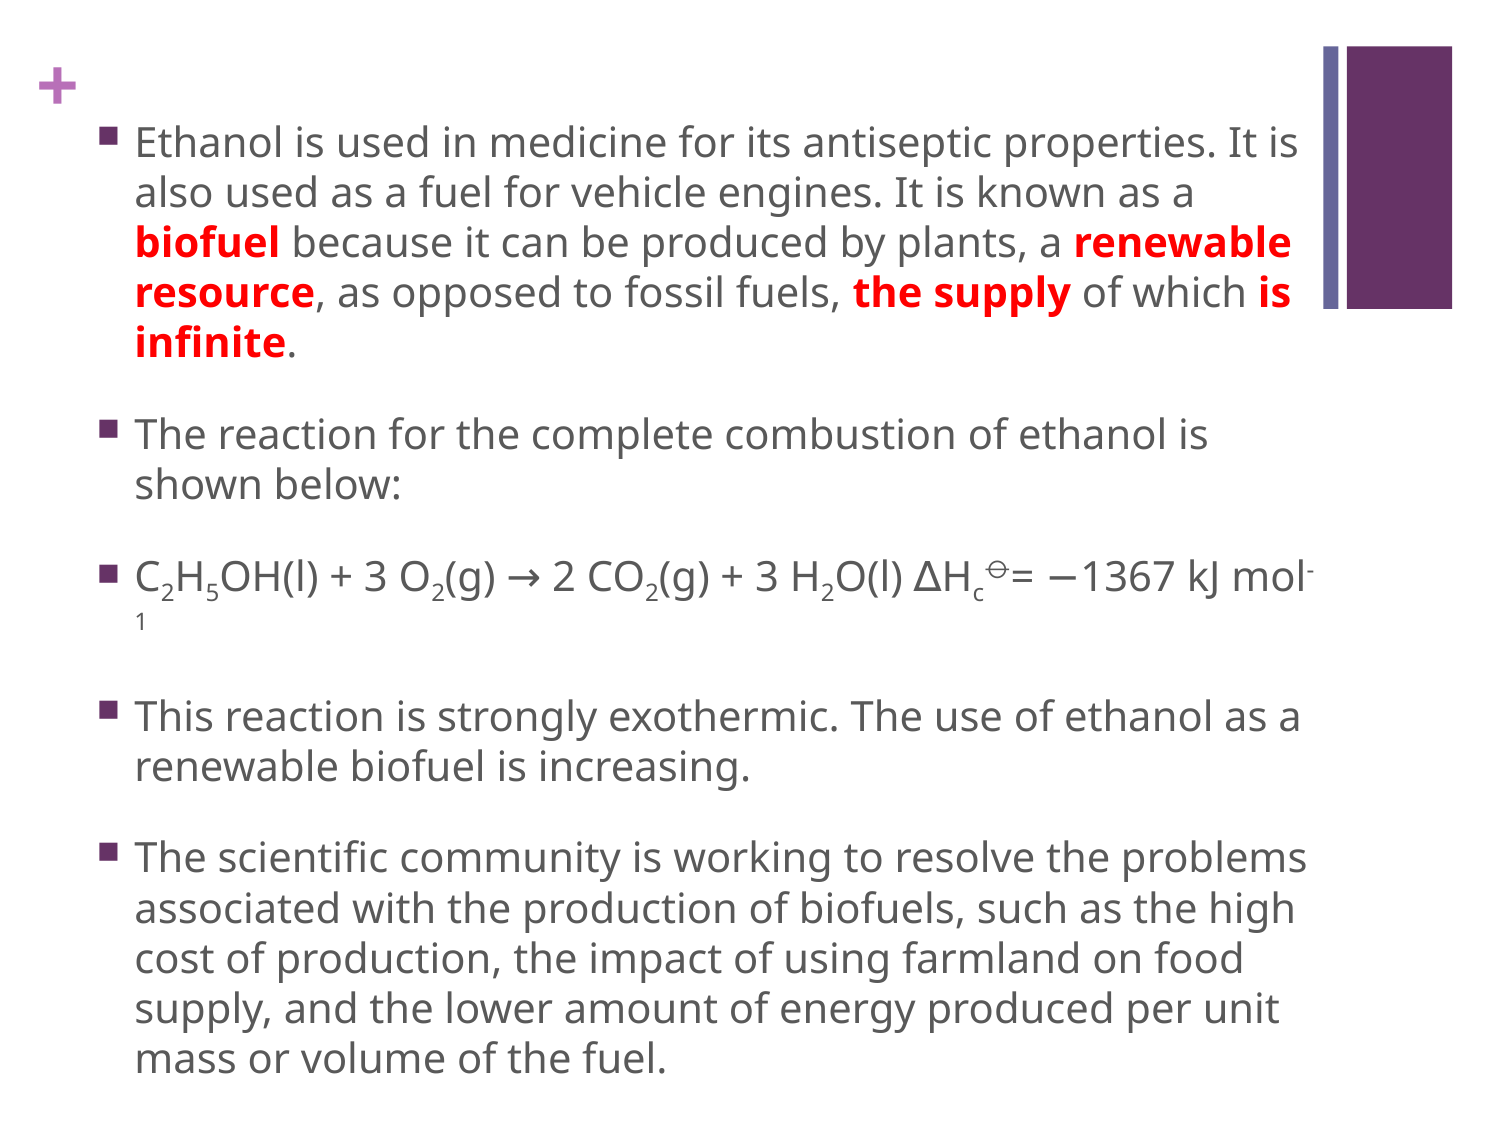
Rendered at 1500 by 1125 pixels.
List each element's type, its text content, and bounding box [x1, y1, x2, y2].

list Ethanol is used in medicine for its antiseptic properties. It is also used as a fuel for vehicle engines. It is known as a biofuel because it can be produced by plants, a renewable resource, as opposed to fossil fuels, the supply of which is infinite. The reaction for the complete combustion of ethanol is shown below: C2H5OH(l) + 3 O2(g) → 2 CO2(g) + 3 H2O(l) ∆Hc⦵= −1367 kJ mol-1 This reaction is strongly exothermic. The use of ethanol as a renewable biofuel is increasing. The scientific community is working to resolve the problems associated with the production of biofuels, such as the high cost of production, the impact of using farmland on food supply, and the lower amount of energy produced per unit mass or volume of the fuel. [81, 107, 1333, 1108]
